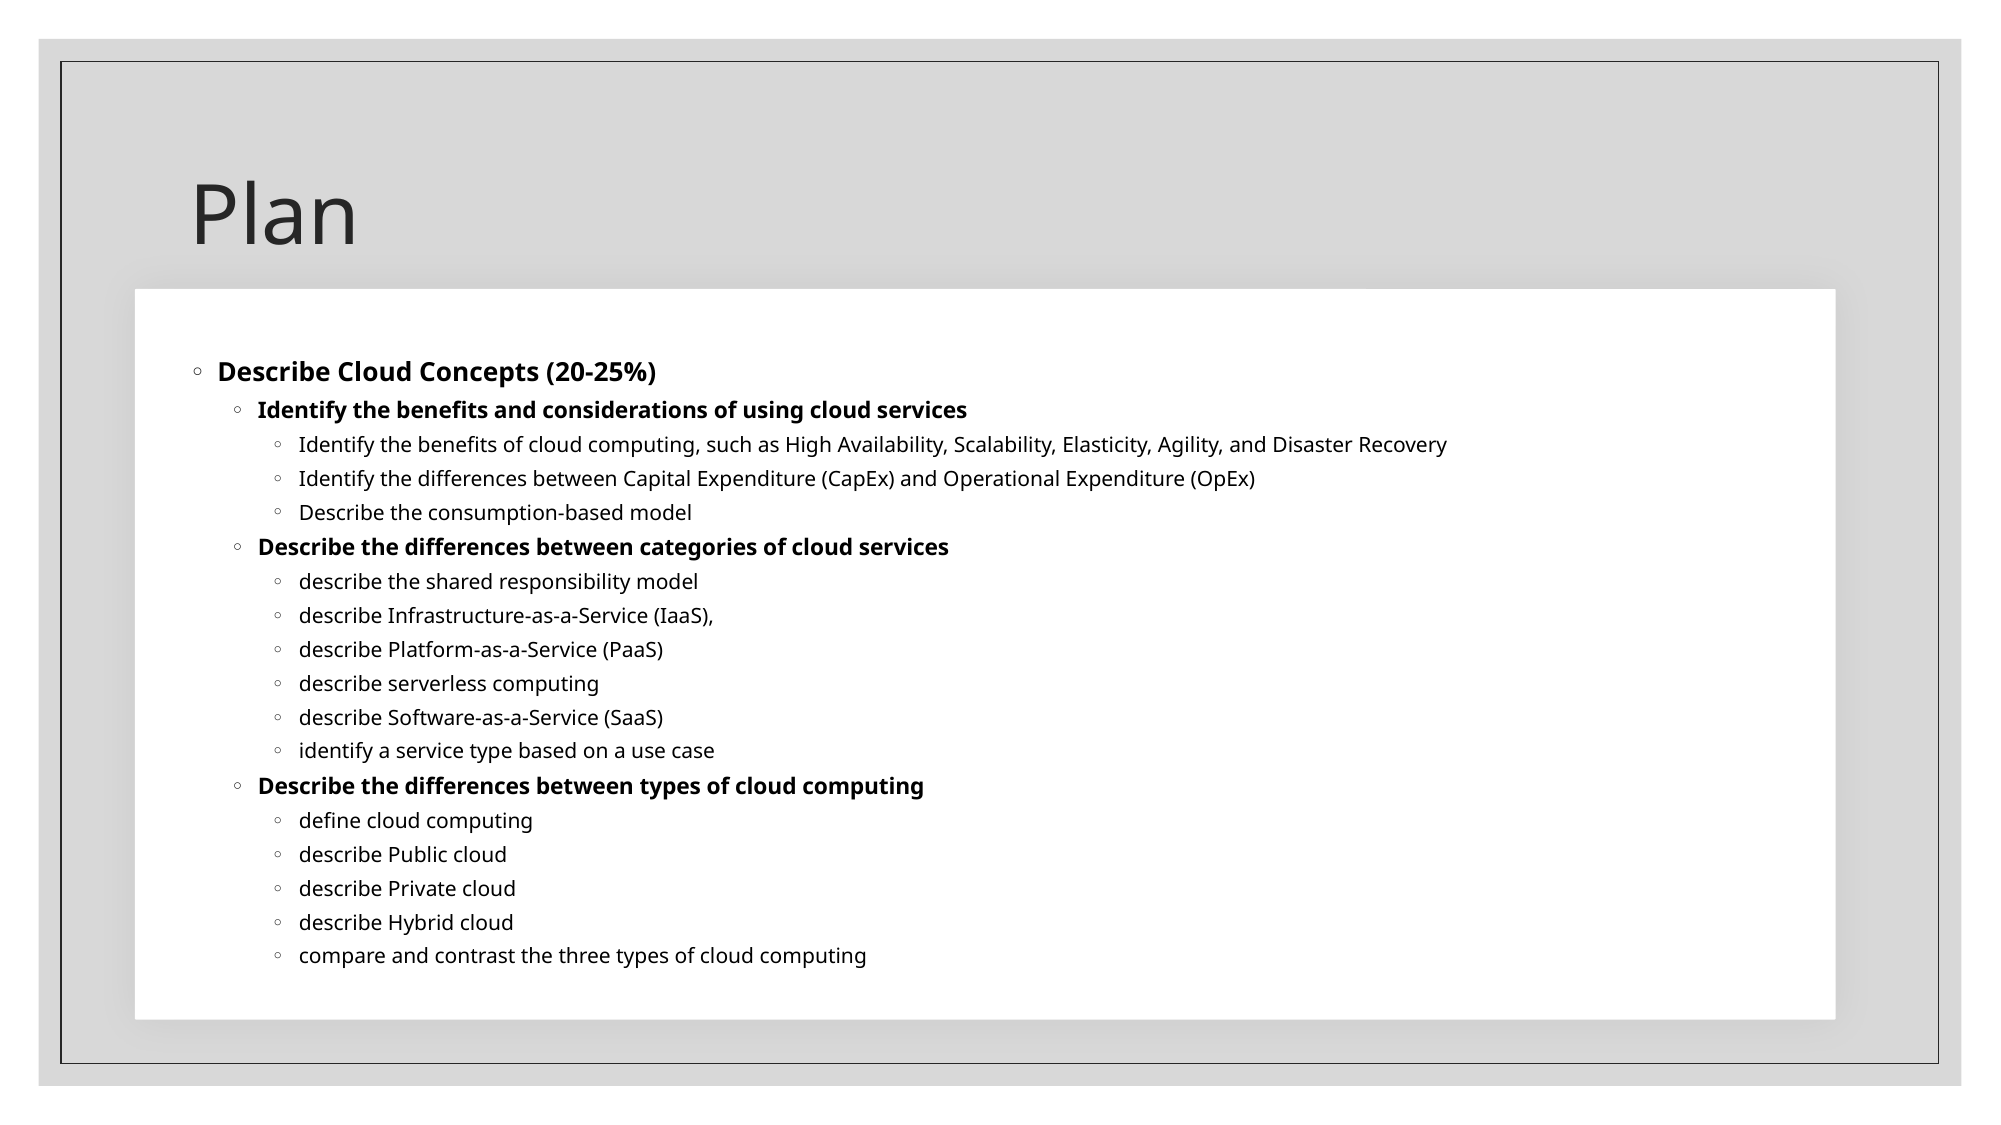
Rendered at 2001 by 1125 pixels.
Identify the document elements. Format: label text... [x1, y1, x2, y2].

text_box [133, 287, 1837, 1021]
list Describe Cloud Concepts (20-25%) Identify the benefits and considerations of using cloud services Identify the benefits of cloud computing, such as High Availability, Scalability, Elasticity, Agility, and Disaster Recovery Identify the differences between Capital Expenditure (CapEx) and Operational Expenditure (OpEx) Describe the consumption-based model Describe the differences between categories of cloud services describe the shared responsibility model describe Infrastructure-as-a-Service (IaaS), describe Platform-as-a-Service (PaaS) describe serverless computing describe Software-as-a-Service (SaaS) identify a service type based on a use case Describe the differences between types of cloud computing define cloud computing describe Public cloud describe Private cloud describe Hybrid cloud compare and contrast the three types of cloud computing [174, 345, 1825, 977]
title Plan [174, 105, 1825, 331]
